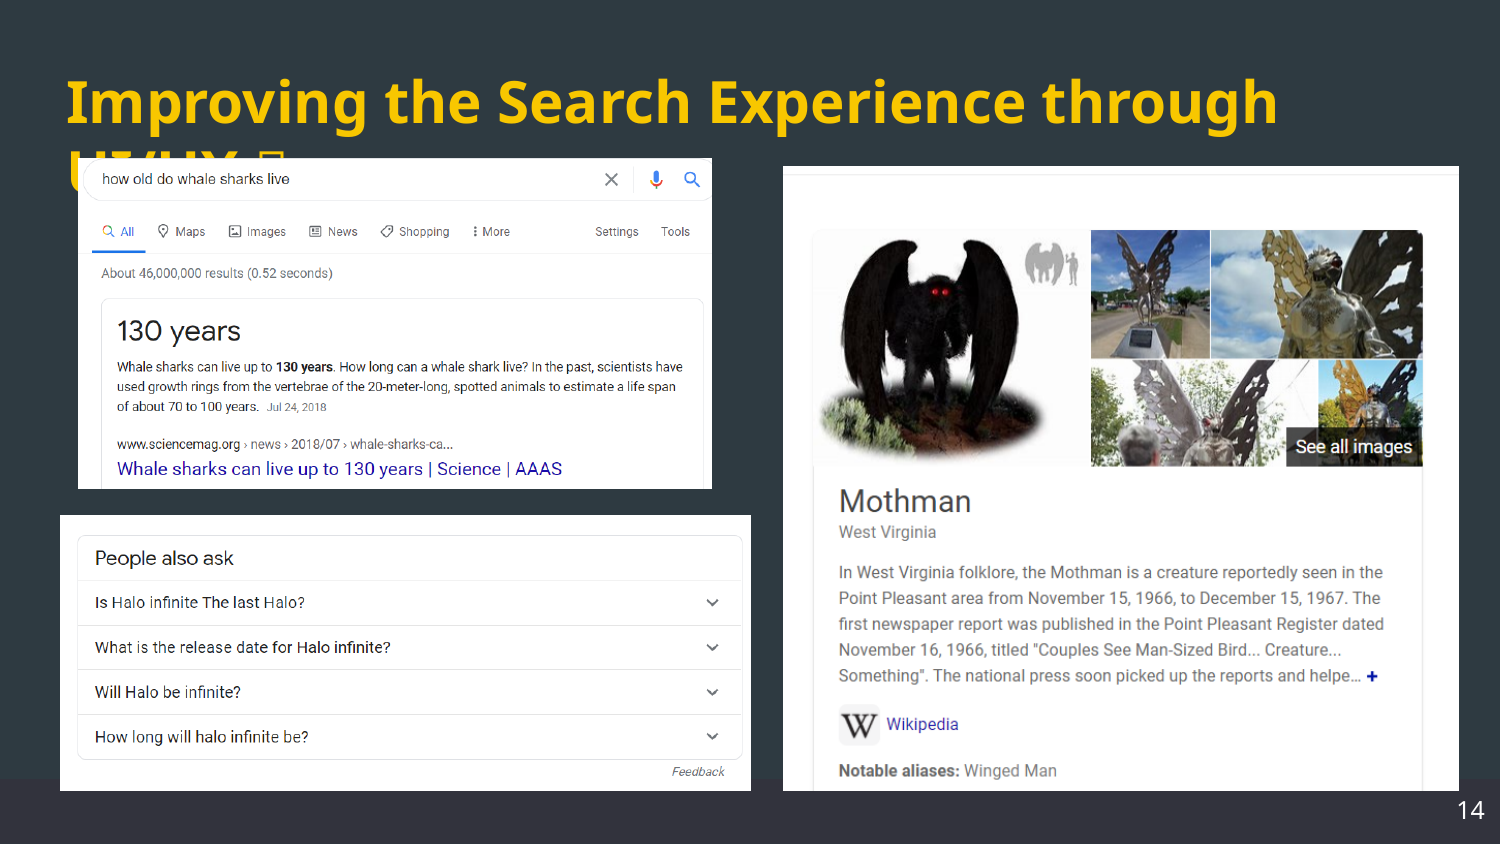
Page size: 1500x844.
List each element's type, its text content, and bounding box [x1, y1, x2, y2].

picture [60, 515, 751, 792]
slide_number ‹#› [1410, 779, 1500, 844]
picture [78, 158, 712, 489]
picture [783, 166, 1459, 792]
title Improving the Search Experience through UI/UX 🔎 [51, 50, 1449, 145]
